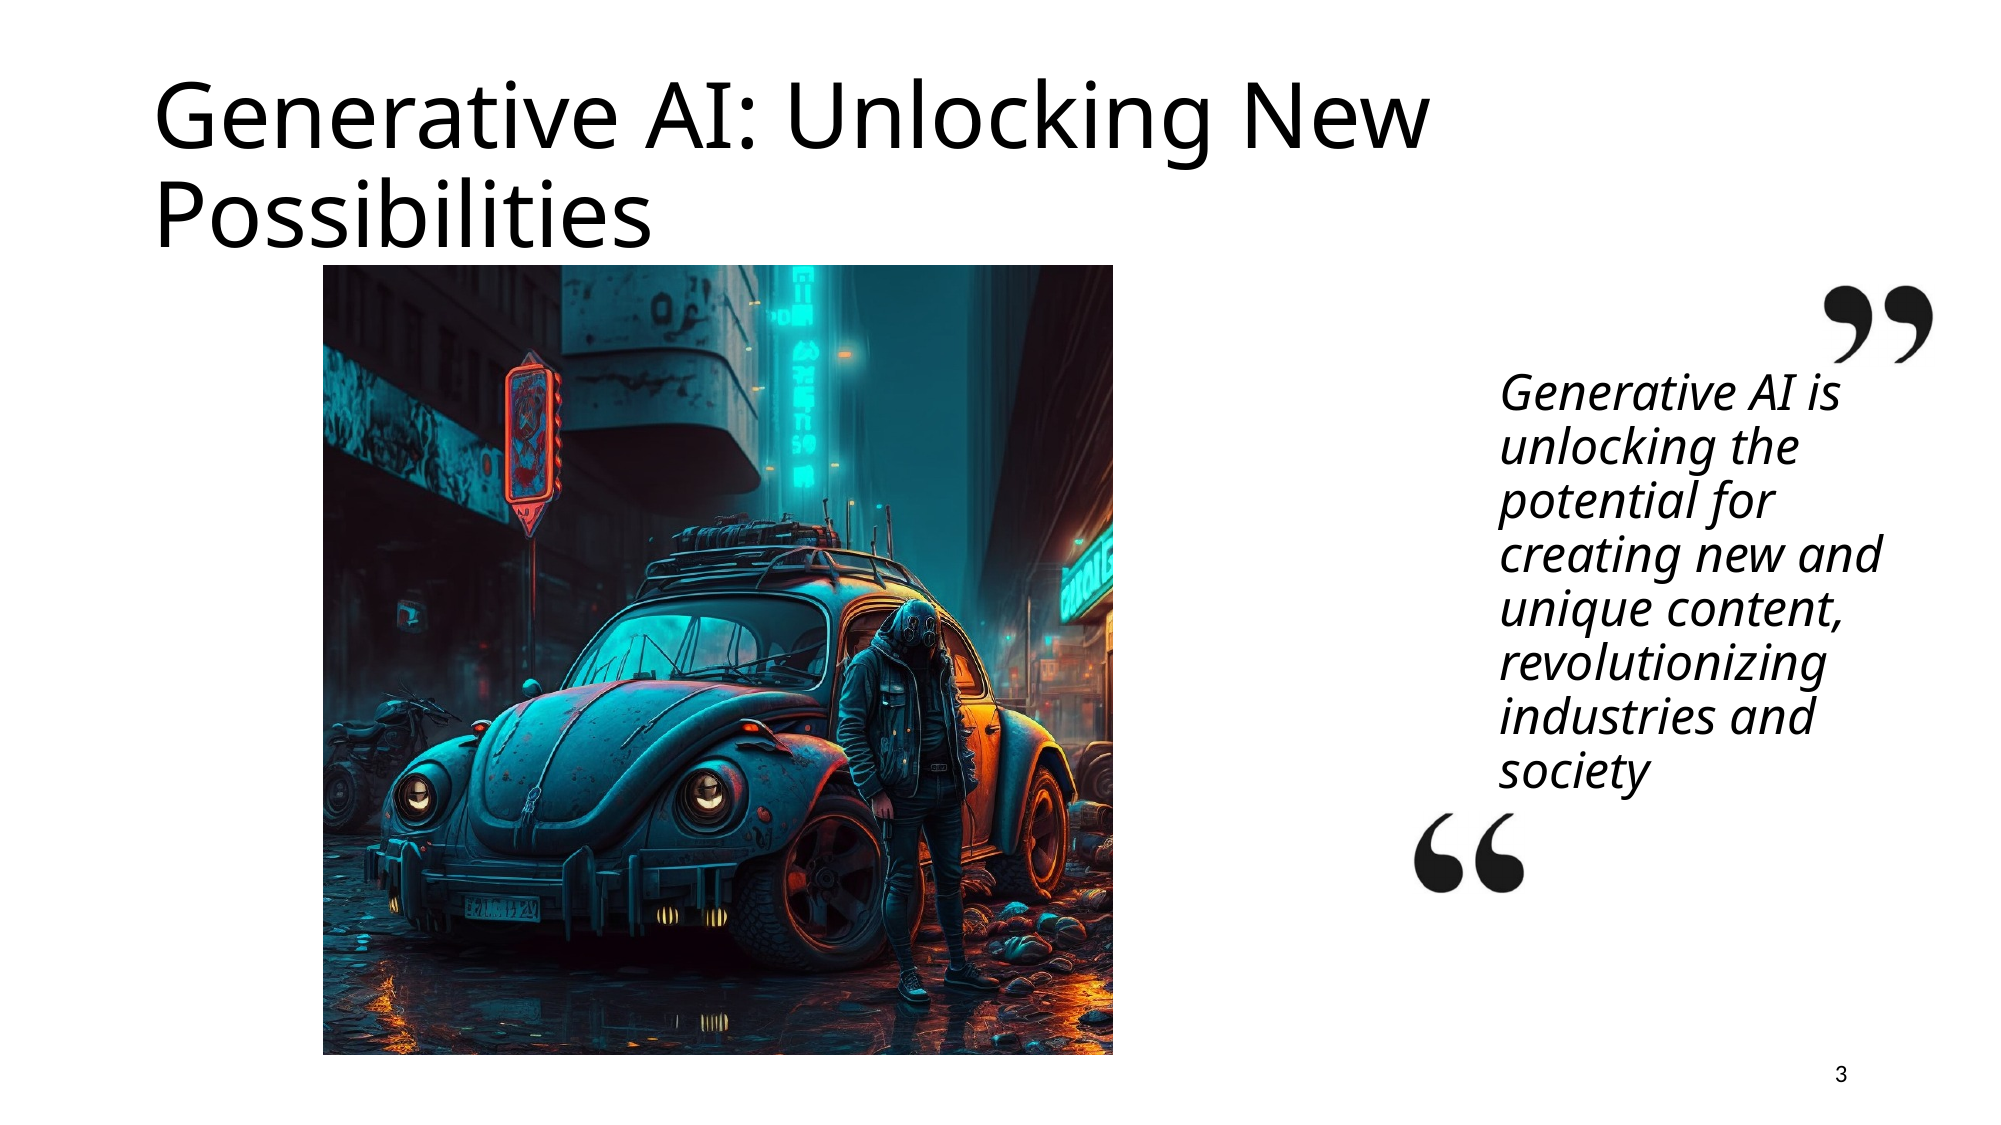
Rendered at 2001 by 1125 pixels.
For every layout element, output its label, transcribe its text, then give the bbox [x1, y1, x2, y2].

picture [1822, 284, 1935, 367]
title Generative AI: Unlocking New Possibilities [137, 59, 1863, 278]
list Generative AI is unlocking the potential for creating new and unique content, revolutionizing industries and society [1484, 360, 1935, 954]
slide_number 3 [1412, 1042, 1863, 1103]
picture [323, 265, 1113, 1055]
picture [1412, 811, 1525, 894]
